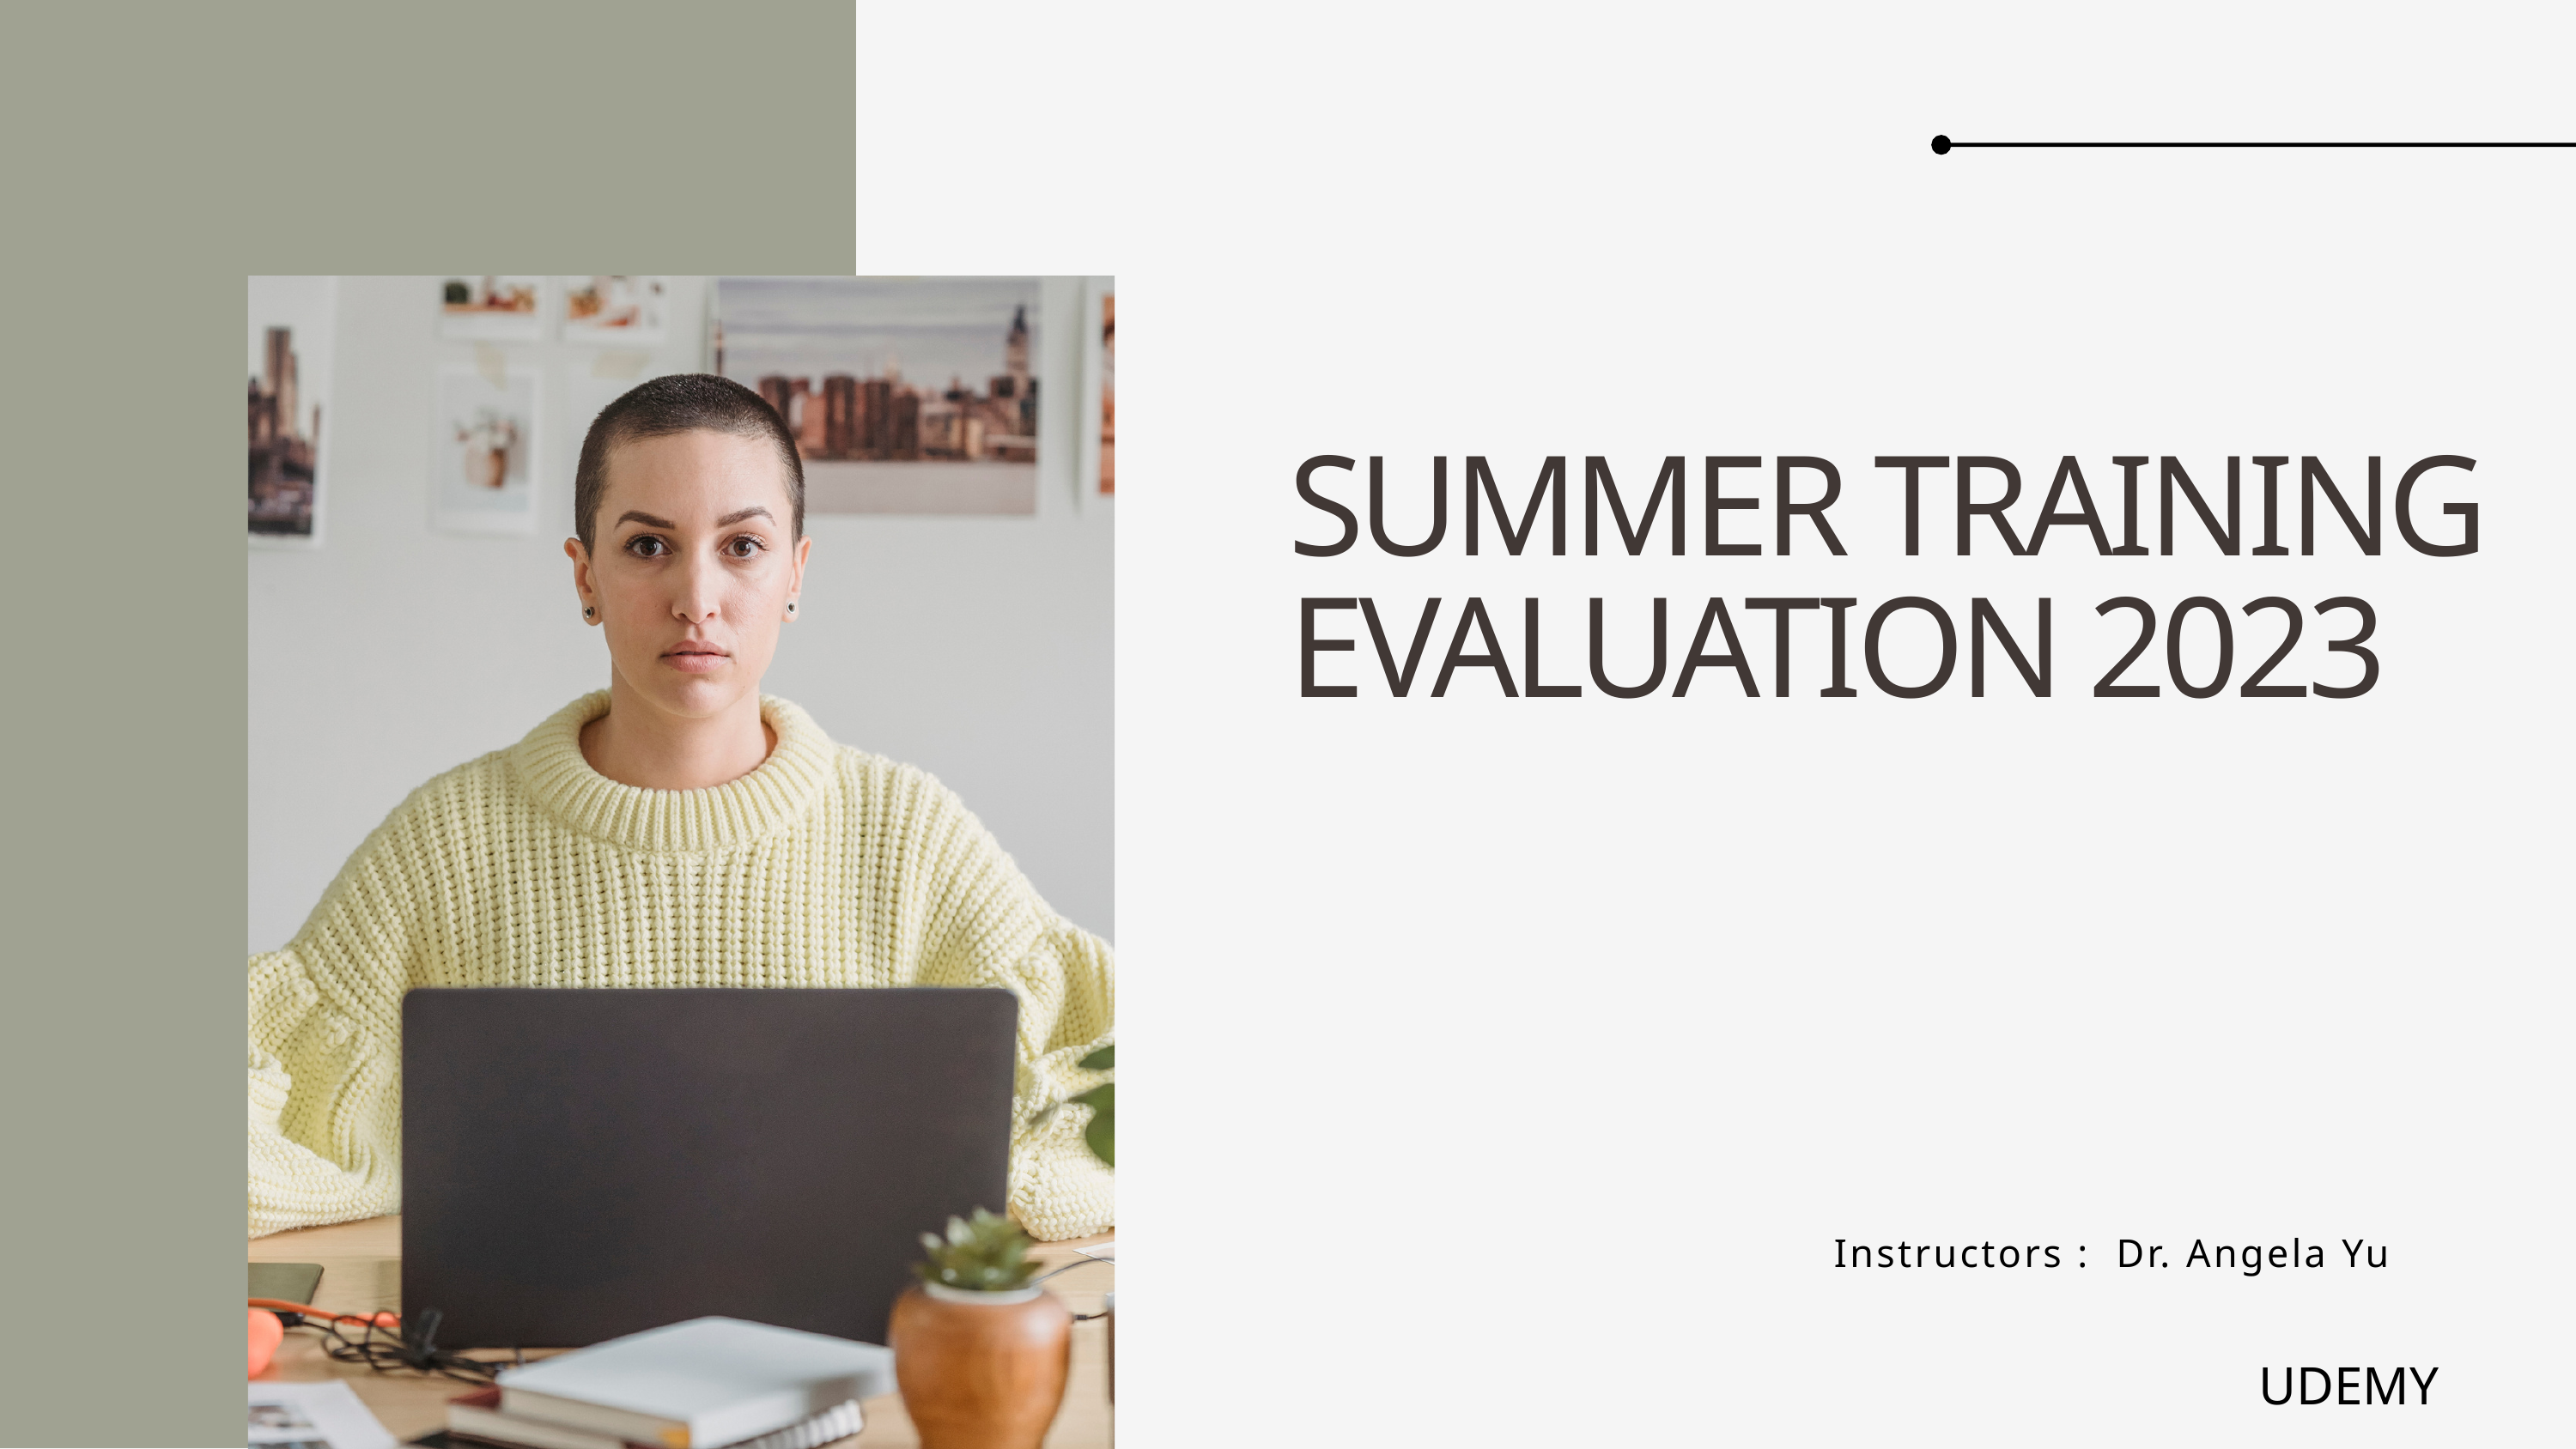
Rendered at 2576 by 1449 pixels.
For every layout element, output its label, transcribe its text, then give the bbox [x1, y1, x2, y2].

text_box [1932, 136, 2576, 155]
text_box UDEMY [2258, 1362, 2576, 1416]
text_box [0, 0, 856, 1449]
text_box Instructors : Dr. Angela Yu [1716, 1209, 2391, 1276]
text_box [859, 276, 1115, 1449]
text_box SUMMER TRAINING EVALUATION 2023 [1287, 442, 2576, 726]
